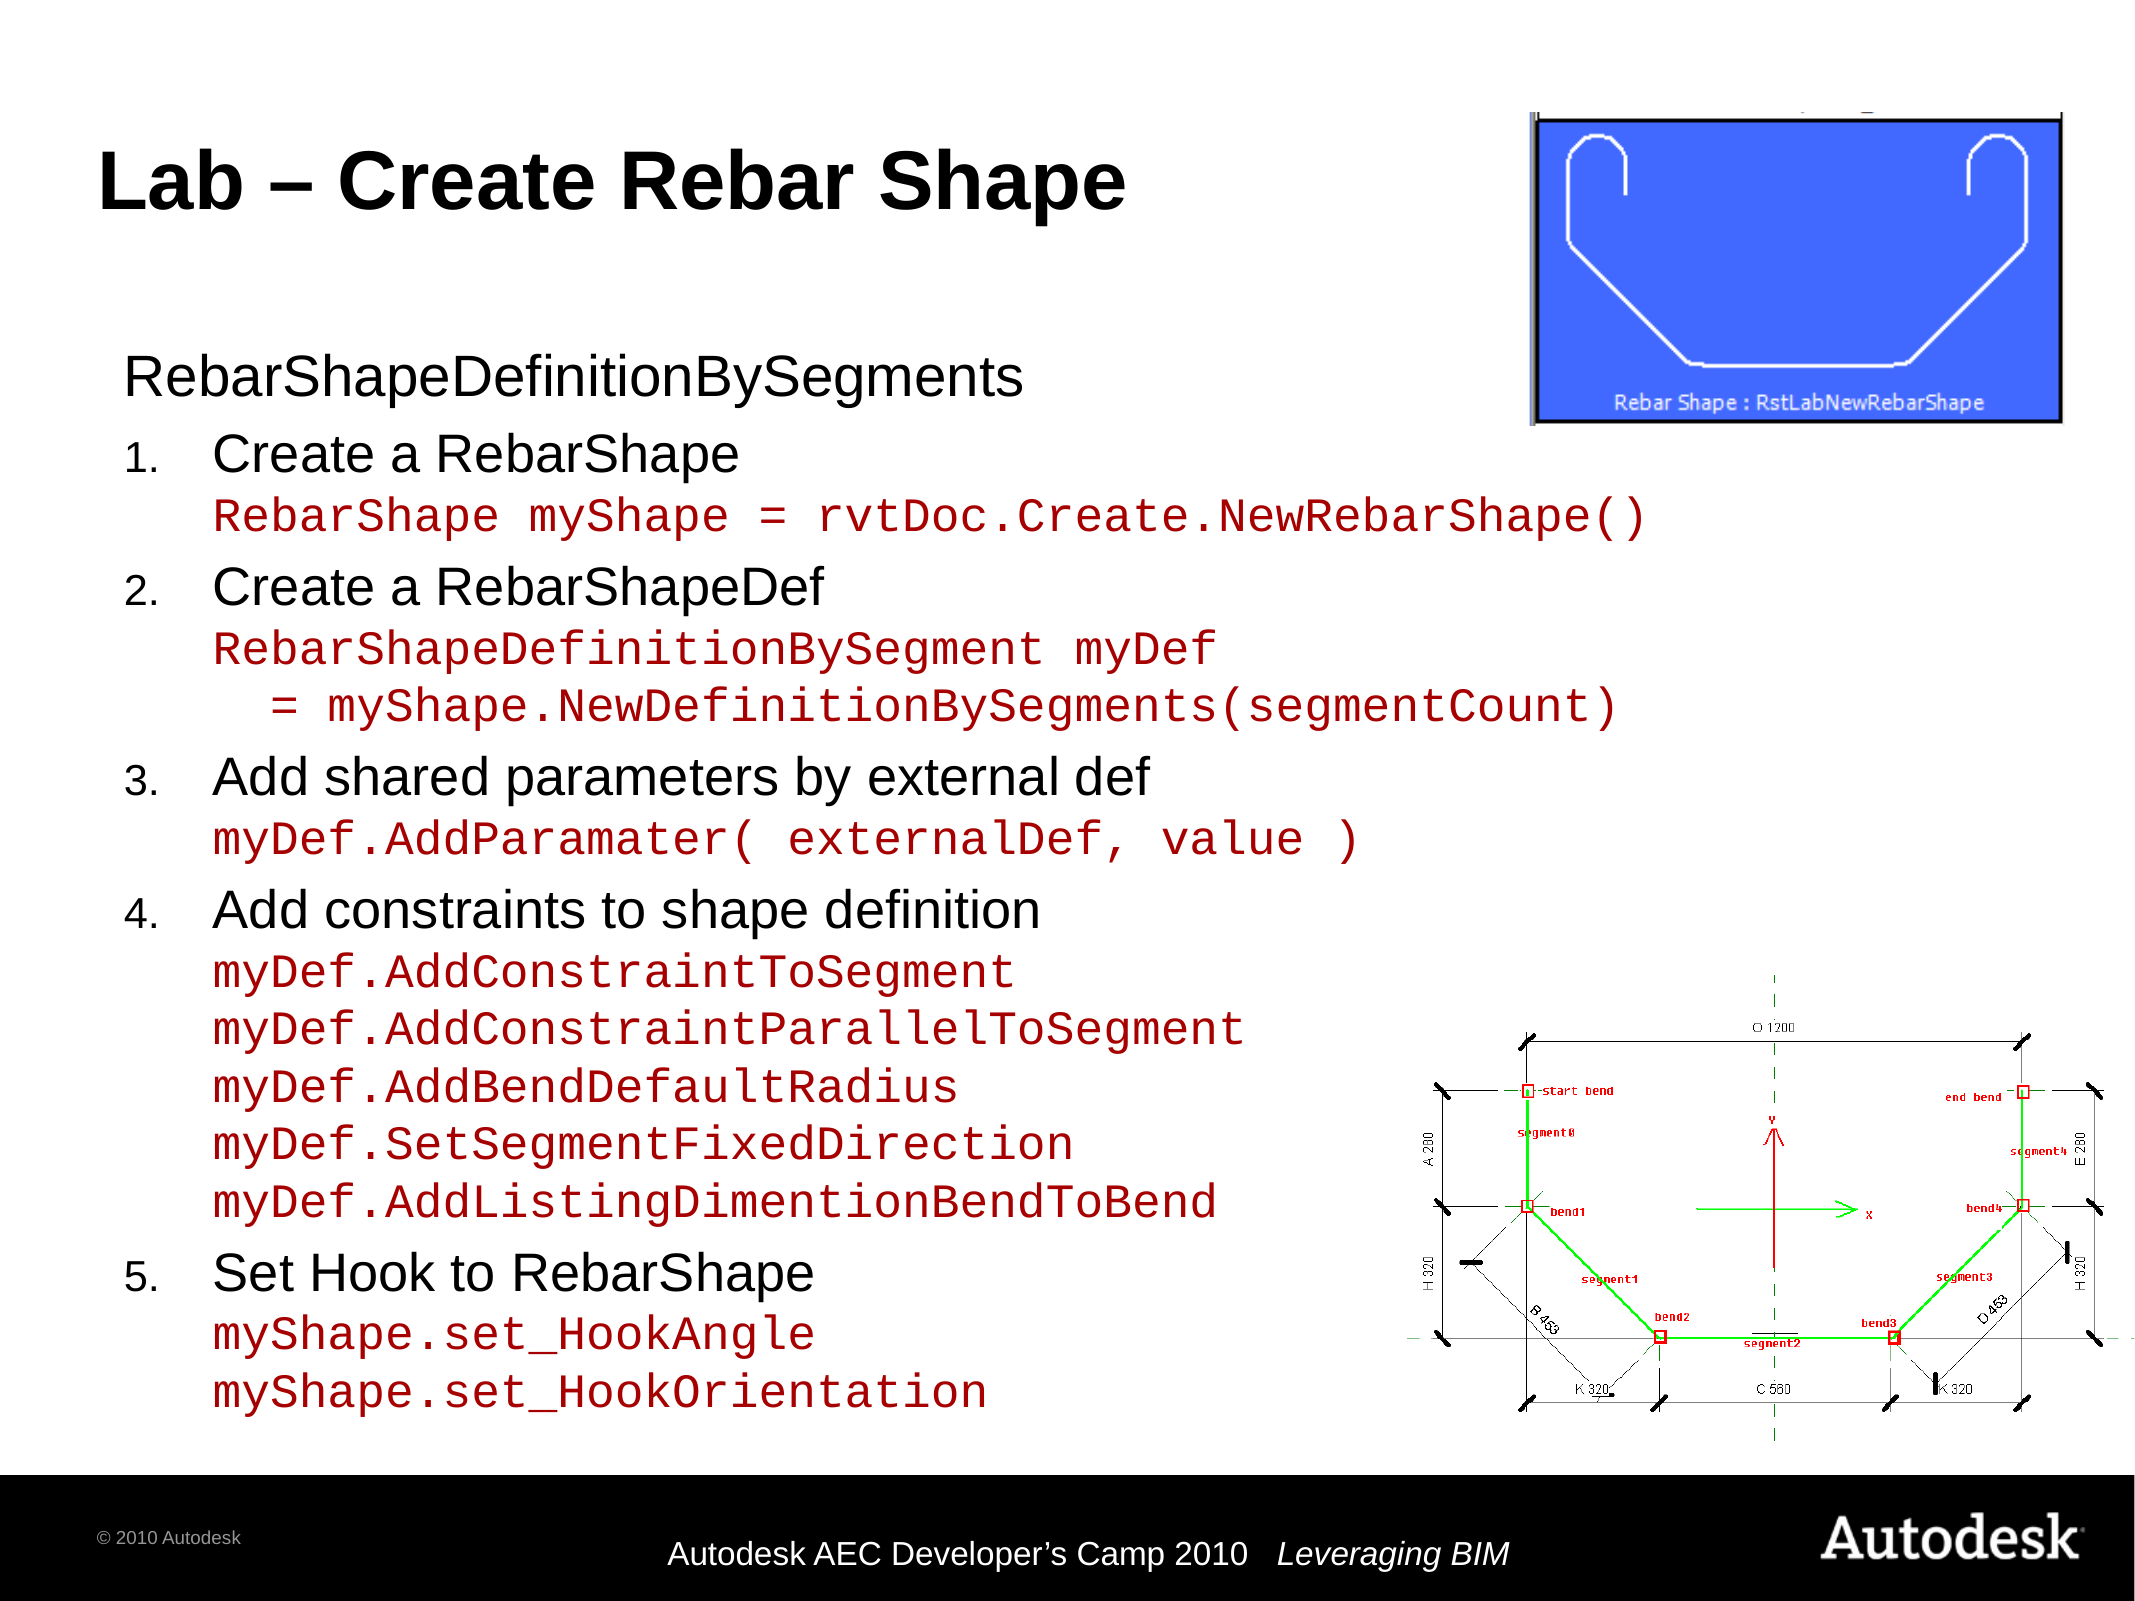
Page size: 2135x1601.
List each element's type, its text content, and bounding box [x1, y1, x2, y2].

picture [1529, 112, 2065, 426]
picture [1402, 974, 2135, 1444]
list RebarShapeDefinitionBySegments Create a RebarShape RebarShape myShape = rvtDoc.Create.NewRebarShape() Create a RebarShapeDef RebarShapeDefinitionBySegment myDef = myShape.NewDefinitionBySegments(segmentCount) Add shared parameters by external def myDef.AddParamater( externalDef, value ) Add constraints to shape definition myDef.AddConstraintToSegment myDef.AddConstraintParallelToSegment myDef.AddBendDefaultRadius myDef.SetSegmentFixedDirection myDef.AddListingDimentionBendToBend Set Hook to RebarShape myShape.set_HookAngle myShape.set_HookOrientation [96, 351, 2028, 1452]
title Lab – Create Rebar Shape [96, 59, 2028, 293]
picture [0, 1475, 2135, 1601]
